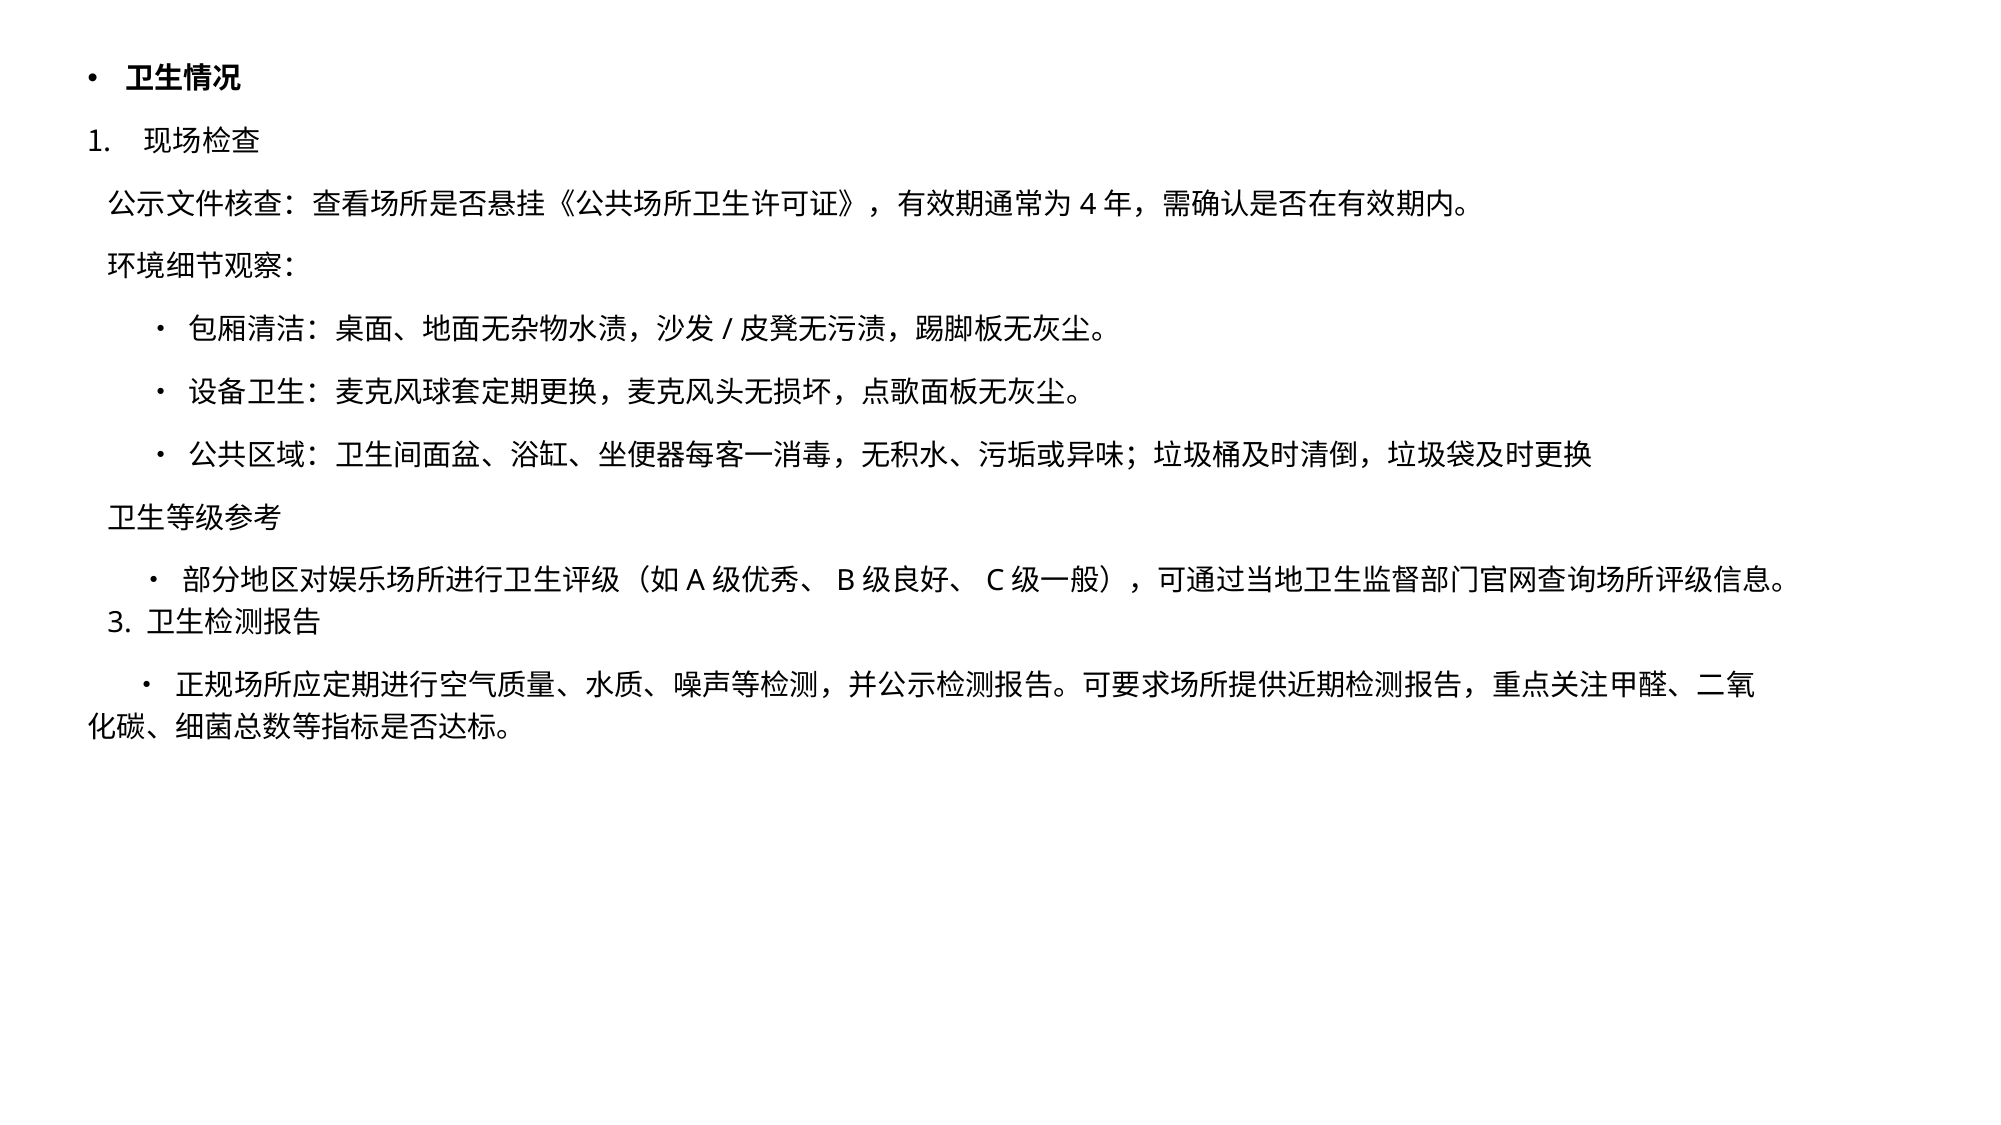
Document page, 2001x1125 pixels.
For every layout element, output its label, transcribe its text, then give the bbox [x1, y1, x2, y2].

list 卫生情况 现场检查 公示文件核查：查看场所是否悬挂《公共场所卫生许可证》，有效期通常为4年，需确认是否在有效期内。 环境细节观察： • 包厢清洁：桌面、地面无杂物水渍，沙发/皮凳无污渍，踢脚板无灰尘。 • 设备卫生：麦克风球套定期更换，麦克风头无损坏，点歌面板无灰尘。 • 公共区域：卫生间面盆、浴缸、坐便器每客一消毒，无积水、污垢或异味；垃圾桶及时清倒，垃圾袋及时更换 卫生等级参考 • 部分地区对娱乐场所进行卫生评级（如A级优秀、B级良好、C级一般），可通过当地卫生监督部门官网查询场所评级信息。 3. 卫生检测报告 • 正规场所应定期进行空气质量、水质、噪声等检测，并公示检测报告。可要求场所提供近期检测报告，重点关注甲醛、二氧化碳、细菌总数等指标是否达标。 [72, 45, 1798, 922]
